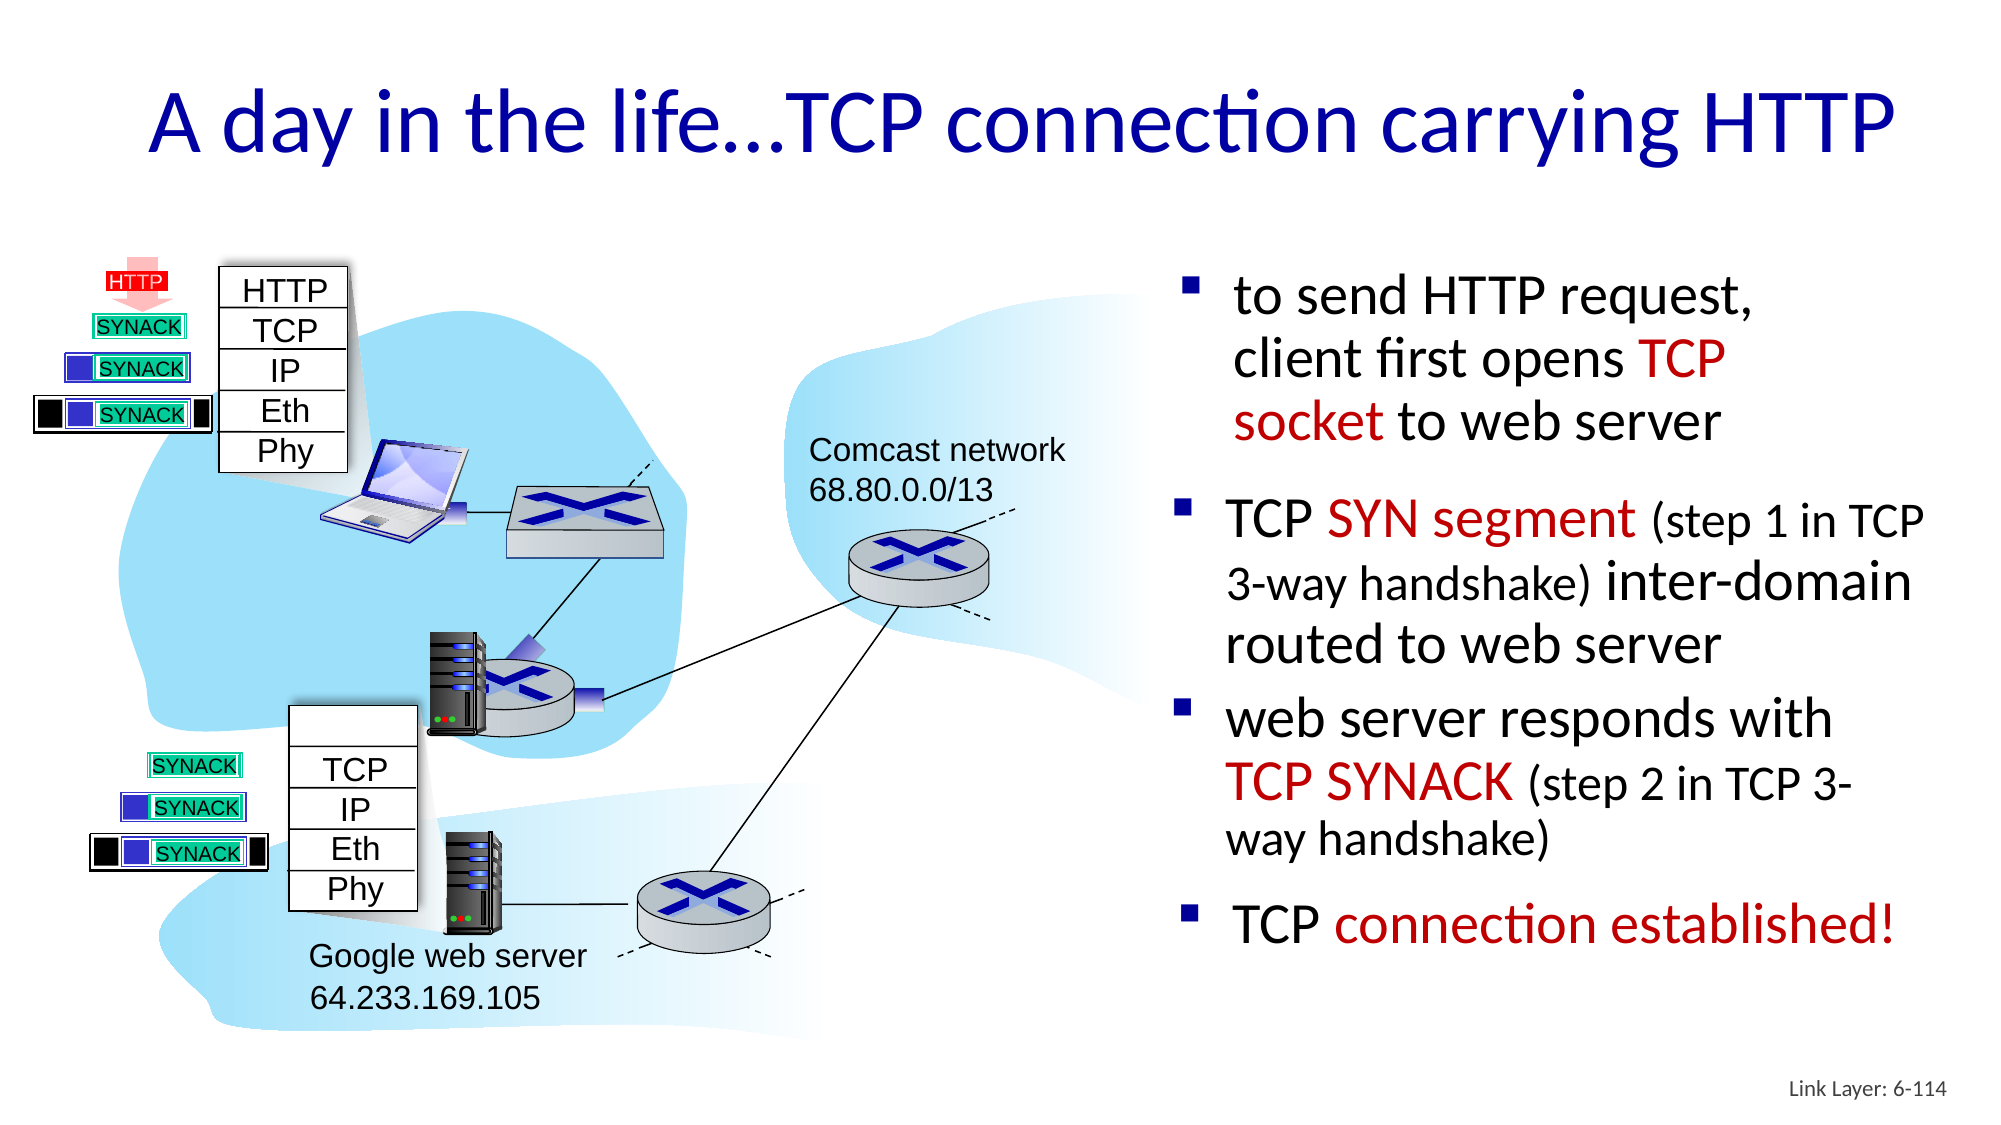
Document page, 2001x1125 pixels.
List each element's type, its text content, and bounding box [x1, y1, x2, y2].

text_box TCP connection established! [1161, 885, 1982, 974]
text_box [34, 306, 212, 435]
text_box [443, 832, 503, 935]
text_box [848, 529, 989, 608]
text_box [159, 783, 1173, 1047]
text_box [217, 261, 378, 502]
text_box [617, 937, 666, 957]
text_box [506, 634, 546, 659]
text_box [784, 294, 1357, 710]
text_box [287, 700, 447, 933]
text_box TCP SYN segment (step 1 in TCP 3-way handshake) inter-domain routed to web server [1154, 479, 1940, 642]
text_box 64.233.169.105 [295, 982, 557, 1024]
text_box Google web server [293, 926, 603, 982]
text_box to send HTTP request, client first opens TCP socket to web server [1162, 257, 1857, 414]
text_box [637, 871, 771, 954]
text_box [89, 745, 268, 875]
text_box [118, 310, 688, 759]
slide_number Link Layer: 6-114 [1512, 1056, 1963, 1117]
title A day in the life…TCP connection carrying HTTP [133, 49, 1938, 197]
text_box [949, 509, 1016, 535]
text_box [90, 832, 268, 873]
text_box web server responds with TCP SYNACK (step 2 in TCP 3-way handshake) [1154, 679, 1918, 842]
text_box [93, 257, 179, 306]
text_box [506, 486, 664, 559]
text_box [447, 659, 575, 737]
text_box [771, 889, 805, 909]
text_box [575, 688, 605, 712]
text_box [319, 439, 470, 547]
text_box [427, 632, 487, 736]
text_box Comcast network 68.80.0.0/13 [794, 421, 1091, 516]
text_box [924, 594, 991, 620]
